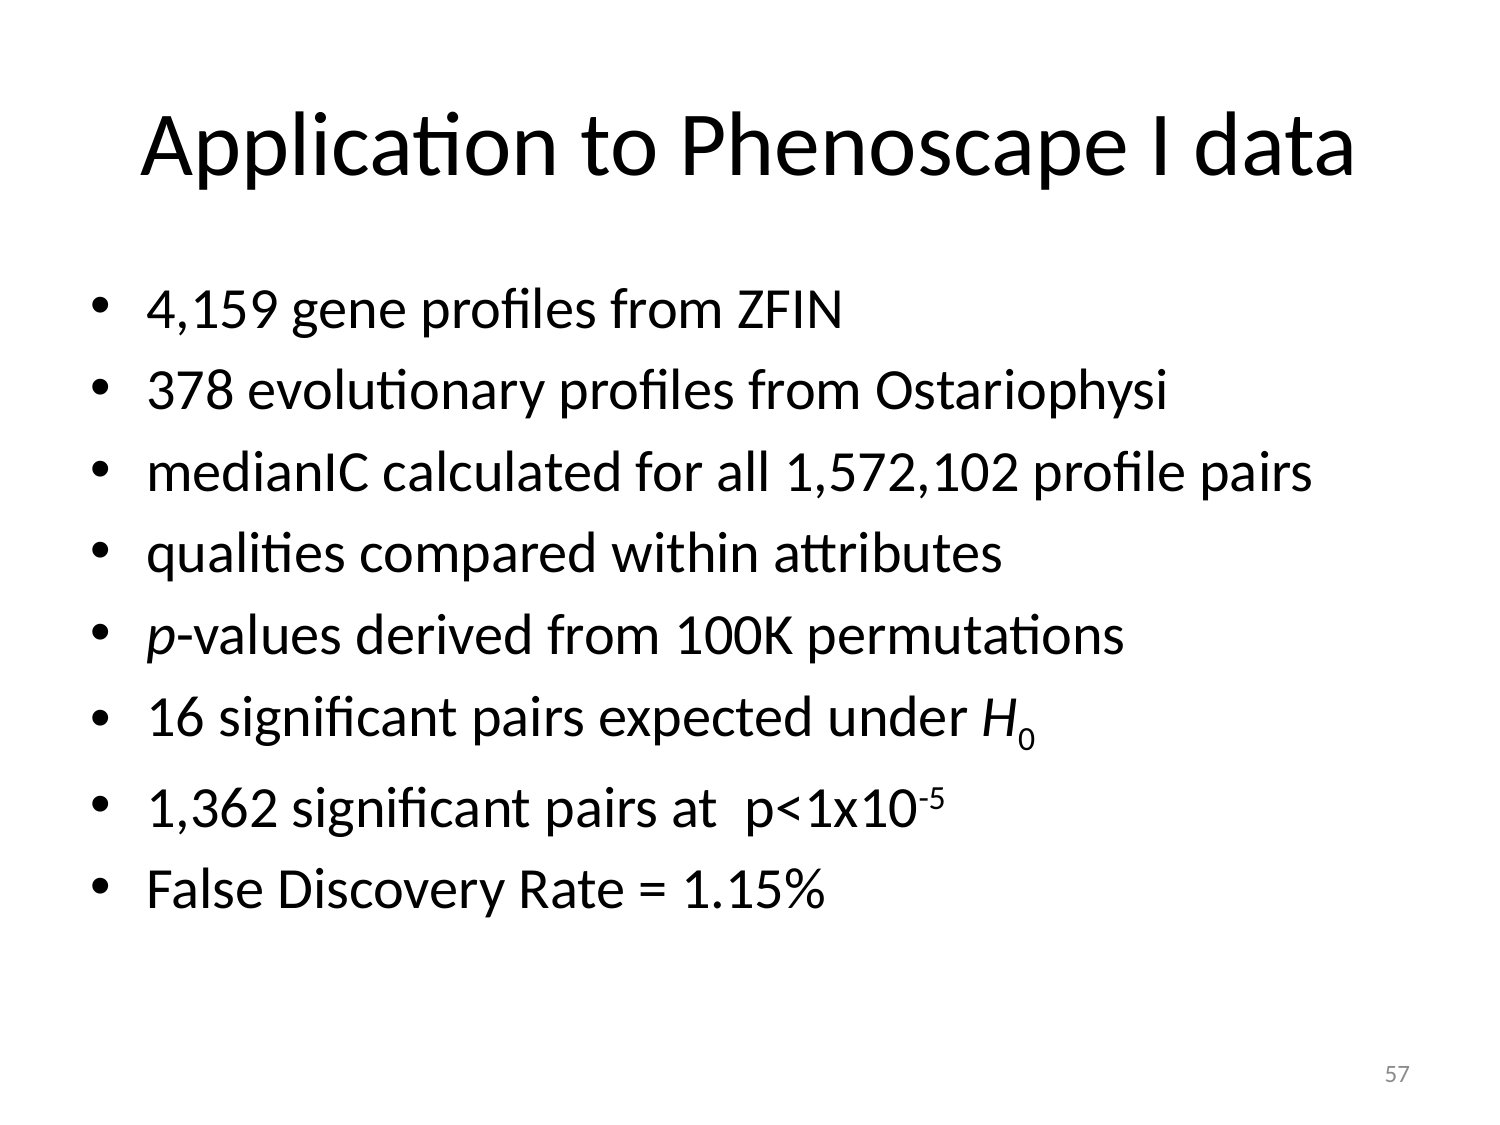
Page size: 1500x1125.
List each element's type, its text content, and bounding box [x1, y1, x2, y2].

title Application to Phenoscape I data [75, 45, 1425, 233]
list 4,159 gene profiles from ZFIN 378 evolutionary profiles from Ostariophysi medianIC calculated for all 1,572,102 profile pairs qualities compared within attributes p-values derived from 100K permutations 16 significant pairs expected under H0 1,362 significant pairs at p<1x10-5 False Discovery Rate = 1.15% [75, 262, 1425, 1005]
slide_number 57 [1074, 1042, 1425, 1103]
